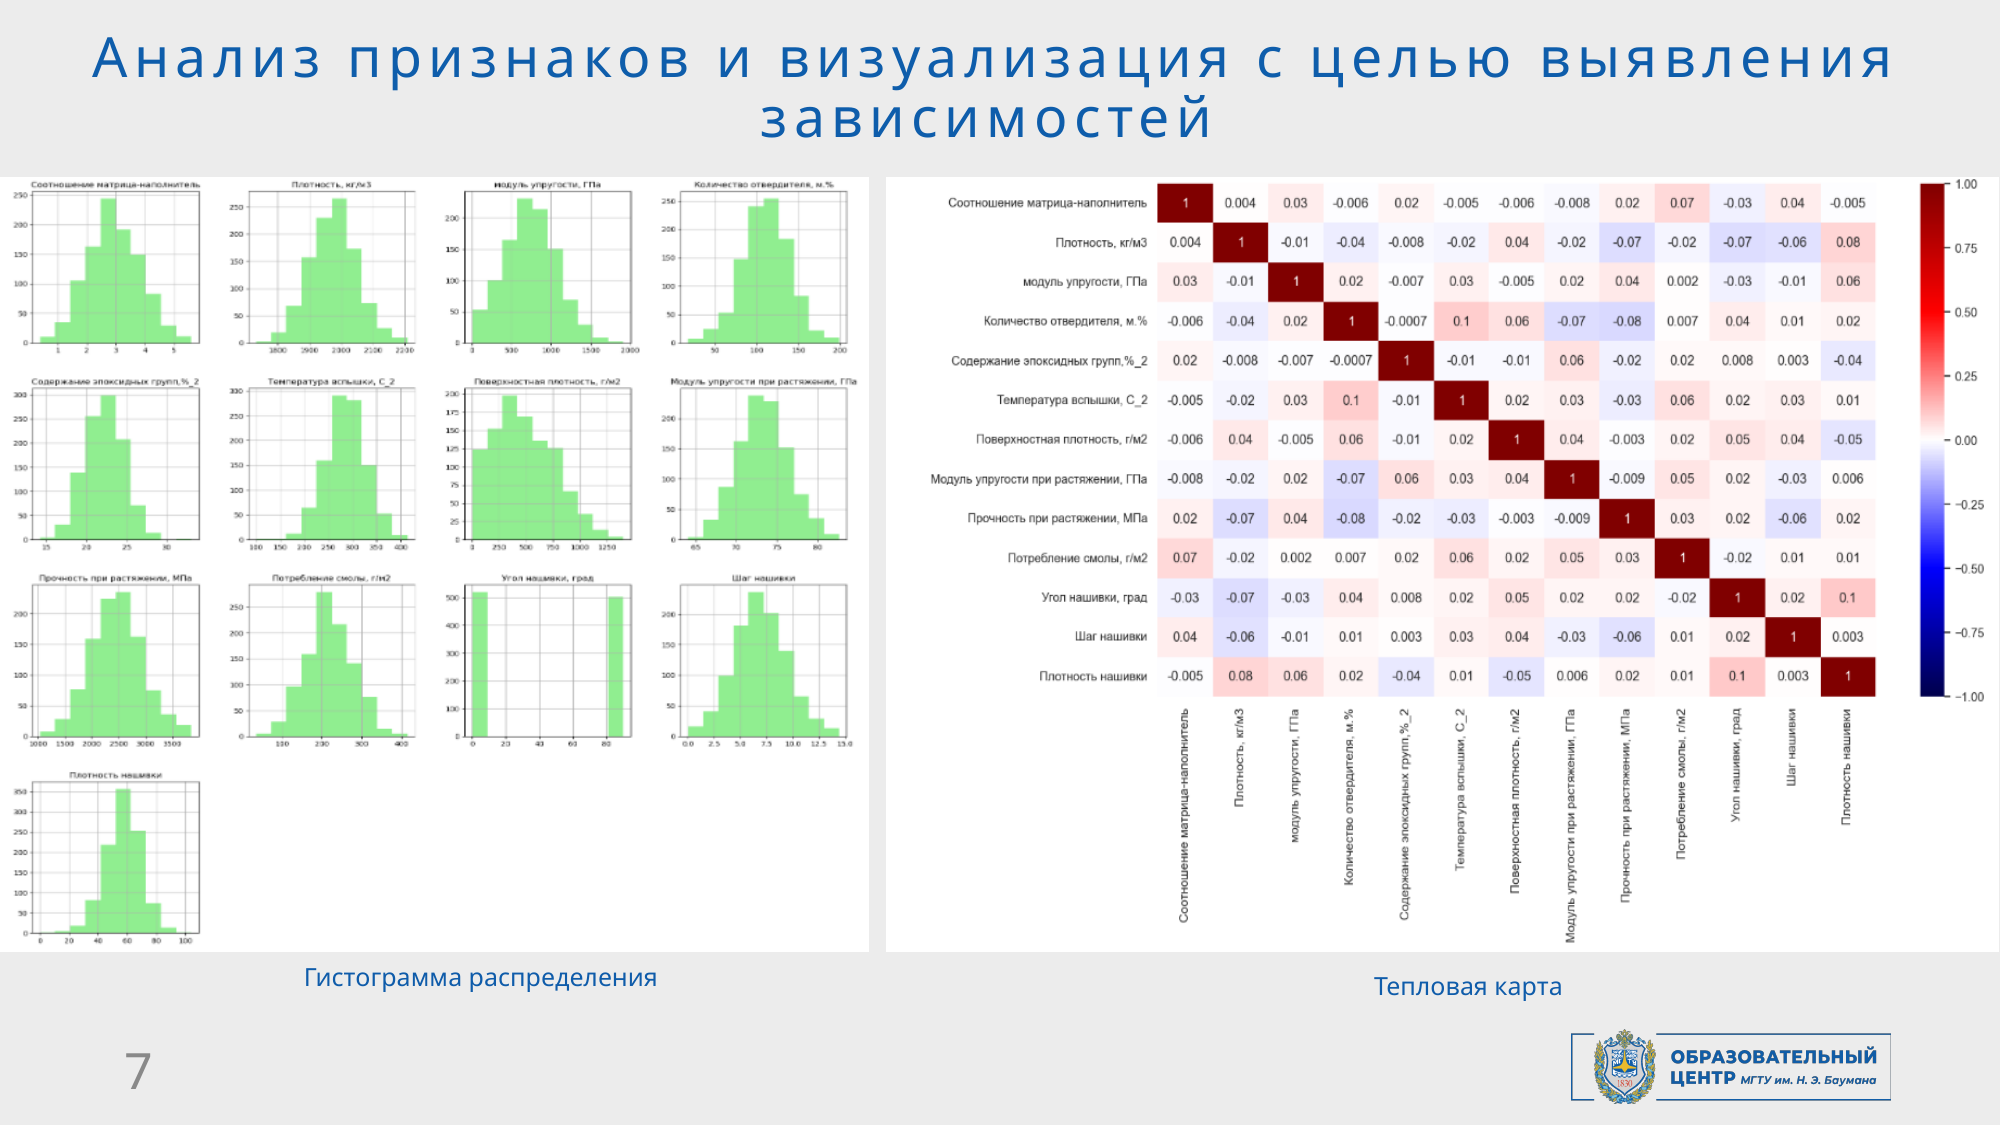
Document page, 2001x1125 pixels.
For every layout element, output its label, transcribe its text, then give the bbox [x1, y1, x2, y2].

text_box Тепловая карта [1359, 962, 1578, 1008]
picture [886, 177, 1999, 952]
list Гистограмма распределения [93, 958, 869, 1014]
picture [1571, 1029, 1891, 1104]
title Анализ признаков и визуализация с целью выявления зависимостей [66, 21, 1929, 158]
picture [0, 177, 869, 952]
slide_number 7 [109, 1043, 248, 1104]
